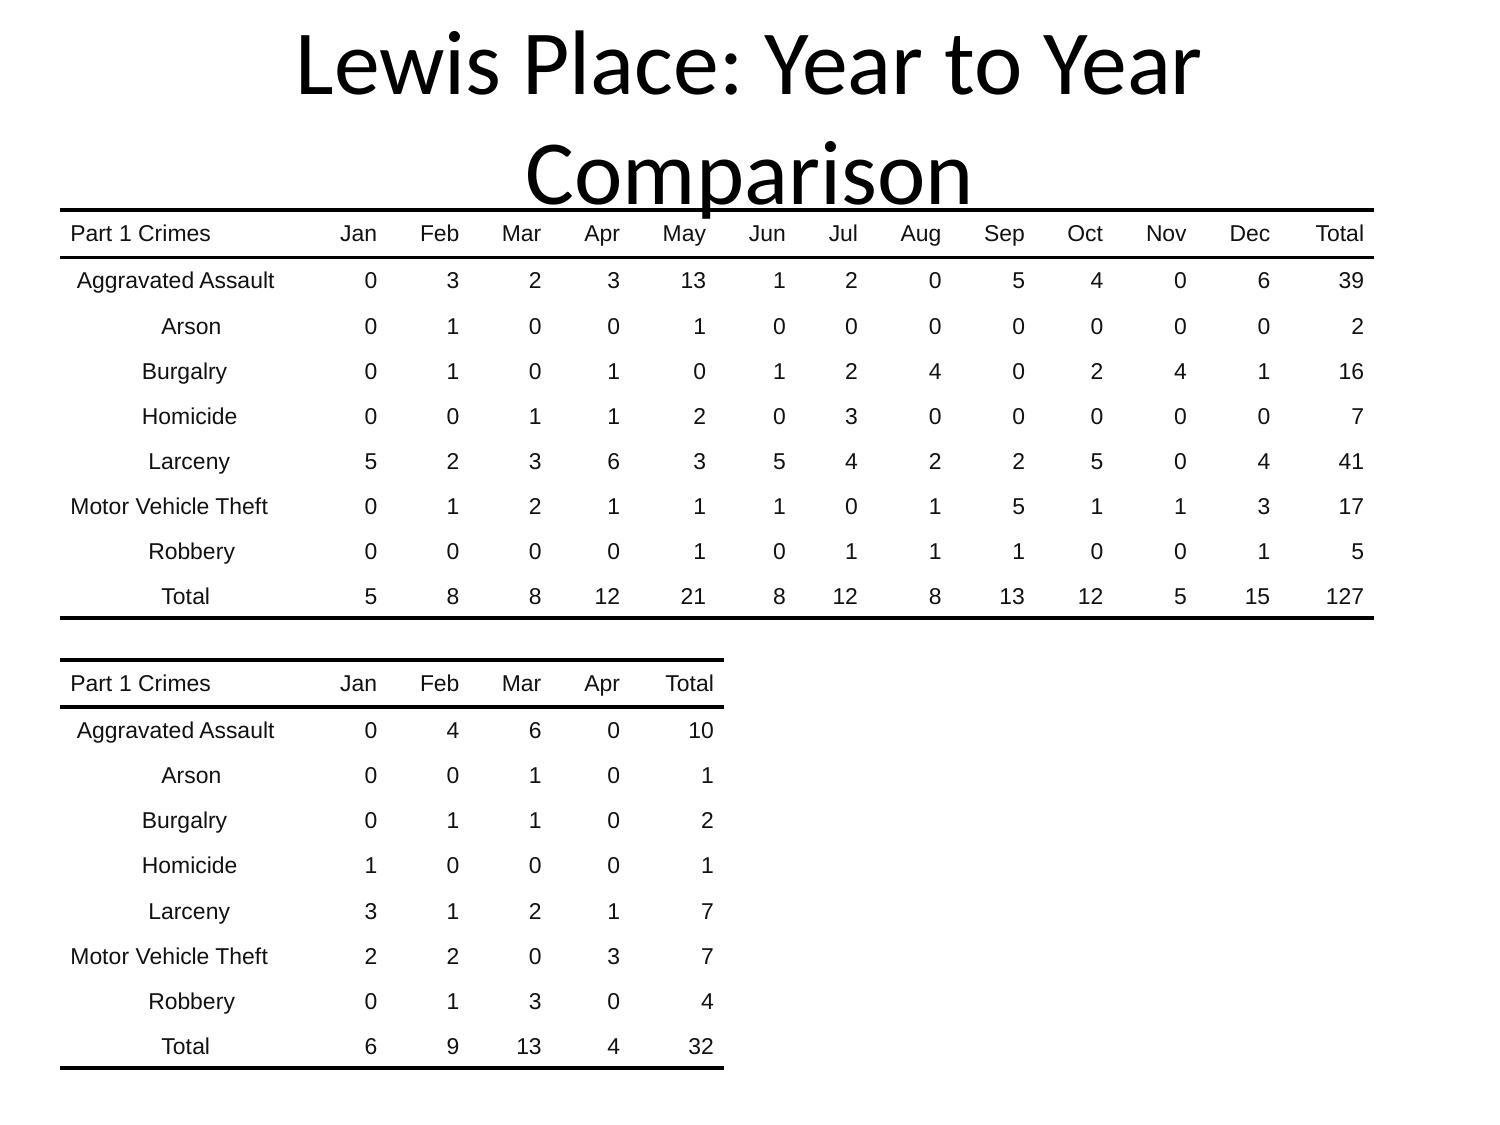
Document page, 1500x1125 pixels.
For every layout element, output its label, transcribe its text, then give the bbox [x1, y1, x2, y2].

table_cell 0 [552, 528, 630, 575]
table_cell 0 [552, 978, 630, 1025]
table_cell 0 [308, 485, 388, 528]
table_cell 0 [470, 845, 552, 887]
table_cell 6 [308, 1025, 388, 1066]
table_cell 2 [308, 935, 388, 978]
table_cell 1 [552, 485, 630, 528]
table_cell 3 [796, 395, 868, 438]
table_cell 1 [1197, 528, 1281, 575]
table_cell 32 [630, 1025, 724, 1066]
table_cell 0 [308, 978, 388, 1025]
table_cell 1 [717, 485, 796, 528]
table_cell 15 [1197, 575, 1281, 616]
table_header May [630, 212, 717, 256]
table_cell Aggravated Assault [60, 709, 308, 754]
table_cell 0 [470, 305, 552, 348]
table_cell 0 [796, 485, 868, 528]
table_header Jun [717, 212, 796, 256]
table_cell 7 [630, 935, 724, 978]
table_cell 1 [868, 485, 952, 528]
table_cell Motor Vehicle Theft [60, 935, 308, 978]
table_header Mar [470, 212, 552, 256]
table_cell 7 [630, 887, 724, 935]
table_cell 1 [952, 528, 1035, 575]
table_cell 5 [952, 485, 1035, 528]
table_cell 3 [552, 935, 630, 978]
table_cell 3 [1197, 485, 1281, 528]
table_cell 2 [470, 887, 552, 935]
table_cell 0 [552, 305, 630, 348]
table_cell 1 [388, 485, 470, 528]
table_cell 5 [308, 575, 388, 616]
table_cell 13 [630, 259, 717, 305]
table_cell 0 [868, 305, 952, 348]
table_cell 0 [1197, 395, 1281, 438]
table_cell 0 [717, 528, 796, 575]
table_cell 0 [796, 305, 868, 348]
table_cell 2 [388, 438, 470, 485]
table_cell 0 [952, 395, 1035, 438]
table_cell 0 [388, 395, 470, 438]
table_header Jul [796, 212, 868, 256]
table_header Total [1281, 212, 1374, 256]
table_cell 8 [717, 575, 796, 616]
table_cell 0 [470, 528, 552, 575]
table_cell 0 [388, 528, 470, 575]
table_header Total [630, 662, 724, 705]
table_header Apr [552, 662, 630, 705]
table_cell 0 [552, 797, 630, 845]
table_cell 0 [1114, 528, 1197, 575]
table_cell 0 [470, 935, 552, 978]
table_cell 2 [630, 797, 724, 845]
table_cell 0 [308, 797, 388, 845]
table_cell 1 [630, 845, 724, 887]
table_cell 13 [470, 1025, 552, 1066]
table_cell 1 [630, 305, 717, 348]
table_cell 10 [630, 709, 724, 754]
table_cell 4 [552, 1025, 630, 1066]
table_cell 1 [552, 348, 630, 395]
table_cell 0 [552, 709, 630, 754]
table_cell 6 [552, 438, 630, 485]
table_cell 5 [308, 438, 388, 485]
table_cell 1 [388, 797, 470, 845]
table_cell 0 [552, 845, 630, 887]
table_cell Homicide [60, 395, 308, 438]
table_cell 2 [1035, 348, 1114, 395]
table_cell 1 [470, 754, 552, 797]
table_cell 0 [952, 305, 1035, 348]
table_cell 1 [1197, 348, 1281, 395]
table_cell 0 [717, 305, 796, 348]
table_header Mar [470, 662, 552, 705]
table_cell 12 [1035, 575, 1114, 616]
table_cell 0 [1197, 305, 1281, 348]
table_header Apr [552, 212, 630, 256]
table_cell 4 [1114, 348, 1197, 395]
table_cell 0 [868, 259, 952, 305]
table_cell 9 [388, 1025, 470, 1066]
table_cell 3 [630, 438, 717, 485]
table_cell 1 [388, 887, 470, 935]
table_cell 8 [388, 575, 470, 616]
table_cell 4 [1197, 438, 1281, 485]
table_cell 0 [308, 528, 388, 575]
table_cell 1 [717, 259, 796, 305]
table_cell 1 [796, 528, 868, 575]
table_cell 0 [1114, 259, 1197, 305]
table_cell 2 [796, 259, 868, 305]
table_cell 0 [308, 305, 388, 348]
table_cell 0 [1114, 438, 1197, 485]
table_cell 8 [868, 575, 952, 616]
title Lewis Place: Year to Year Comparison [60, 60, 1440, 165]
table_cell 0 [470, 348, 552, 395]
table_cell 1 [388, 305, 470, 348]
table_header Jan [308, 212, 388, 256]
table_cell 0 [308, 395, 388, 438]
table_header Oct [1035, 212, 1114, 256]
table_cell 2 [630, 395, 717, 438]
table_cell 1 [1114, 485, 1197, 528]
table_cell 0 [1035, 395, 1114, 438]
table_header Sep [952, 212, 1035, 256]
table_cell Total [60, 575, 308, 616]
table_cell 7 [1281, 395, 1374, 438]
table_cell 4 [388, 709, 470, 754]
table_cell 5 [1114, 575, 1197, 616]
table_cell 39 [1281, 259, 1374, 305]
table_cell 2 [952, 438, 1035, 485]
table_cell 4 [796, 438, 868, 485]
table_cell 0 [388, 754, 470, 797]
table_cell 2 [1281, 305, 1374, 348]
table_cell 1 [470, 797, 552, 845]
table_cell 1 [470, 395, 552, 438]
table_cell 0 [308, 348, 388, 395]
table_header Jan [308, 662, 388, 705]
table_cell Arson [60, 754, 308, 797]
table_cell 0 [1114, 395, 1197, 438]
table_cell 0 [308, 709, 388, 754]
table_cell Arson [60, 305, 308, 348]
table_cell 0 [308, 754, 388, 797]
table_cell 1 [388, 348, 470, 395]
table_cell 1 [308, 845, 388, 887]
table_cell 1 [630, 754, 724, 797]
table_cell 5 [1035, 438, 1114, 485]
table_cell 4 [868, 348, 952, 395]
table_cell 8 [470, 575, 552, 616]
table_cell 21 [630, 575, 717, 616]
table_cell Homicide [60, 845, 308, 887]
table_cell Robbery [60, 978, 308, 1025]
table_cell 3 [470, 978, 552, 1025]
table_cell 4 [1035, 259, 1114, 305]
table_cell 1 [630, 528, 717, 575]
table_cell 5 [717, 438, 796, 485]
table_cell 1 [630, 485, 717, 528]
table_cell 6 [1197, 259, 1281, 305]
table_cell 0 [388, 845, 470, 887]
table_header Part 1 Crimes [60, 212, 308, 256]
table_cell 0 [1035, 305, 1114, 348]
table_header Dec [1197, 212, 1281, 256]
table_cell 0 [717, 395, 796, 438]
table_header Nov [1114, 212, 1197, 256]
table_cell 0 [630, 348, 717, 395]
table_cell 3 [552, 259, 630, 305]
table_cell Burgalry [60, 797, 308, 845]
table_cell 0 [952, 348, 1035, 395]
table_header Feb [388, 662, 470, 705]
table_cell Larceny [60, 887, 308, 935]
table_cell 2 [470, 485, 552, 528]
table_cell 0 [308, 259, 388, 305]
table_cell Aggravated Assault [60, 259, 308, 305]
table_cell 2 [868, 438, 952, 485]
table_cell Burgalry [60, 348, 308, 395]
table_cell 5 [1281, 528, 1374, 575]
table_cell 12 [796, 575, 868, 616]
table_cell 127 [1281, 575, 1374, 616]
table_cell Total [60, 1025, 308, 1066]
table_cell 1 [552, 395, 630, 438]
table_cell 5 [952, 259, 1035, 305]
table_cell 1 [868, 528, 952, 575]
table_cell Motor Vehicle Theft [60, 485, 308, 528]
table_cell 2 [796, 348, 868, 395]
table_cell 3 [308, 887, 388, 935]
table_cell 1 [388, 978, 470, 1025]
table_cell 17 [1281, 485, 1374, 528]
table_cell 0 [1035, 528, 1114, 575]
table_cell 0 [1114, 305, 1197, 348]
table_cell 2 [470, 259, 552, 305]
table_cell 4 [630, 978, 724, 1025]
table_cell 1 [552, 887, 630, 935]
table_cell 3 [388, 259, 470, 305]
table_cell 1 [1035, 485, 1114, 528]
table_header Feb [388, 212, 470, 256]
table_cell 2 [388, 935, 470, 978]
table_cell 3 [470, 438, 552, 485]
table_cell 16 [1281, 348, 1374, 395]
table_cell 1 [717, 348, 796, 395]
table_cell 0 [552, 754, 630, 797]
table_cell 6 [470, 709, 552, 754]
table_cell 0 [868, 395, 952, 438]
table_cell Robbery [60, 528, 308, 575]
table_cell 12 [552, 575, 630, 616]
table_cell Larceny [60, 438, 308, 485]
table_cell 13 [952, 575, 1035, 616]
table_cell 41 [1281, 438, 1374, 485]
table_header Aug [868, 212, 952, 256]
table_header Part 1 Crimes [60, 662, 308, 705]
